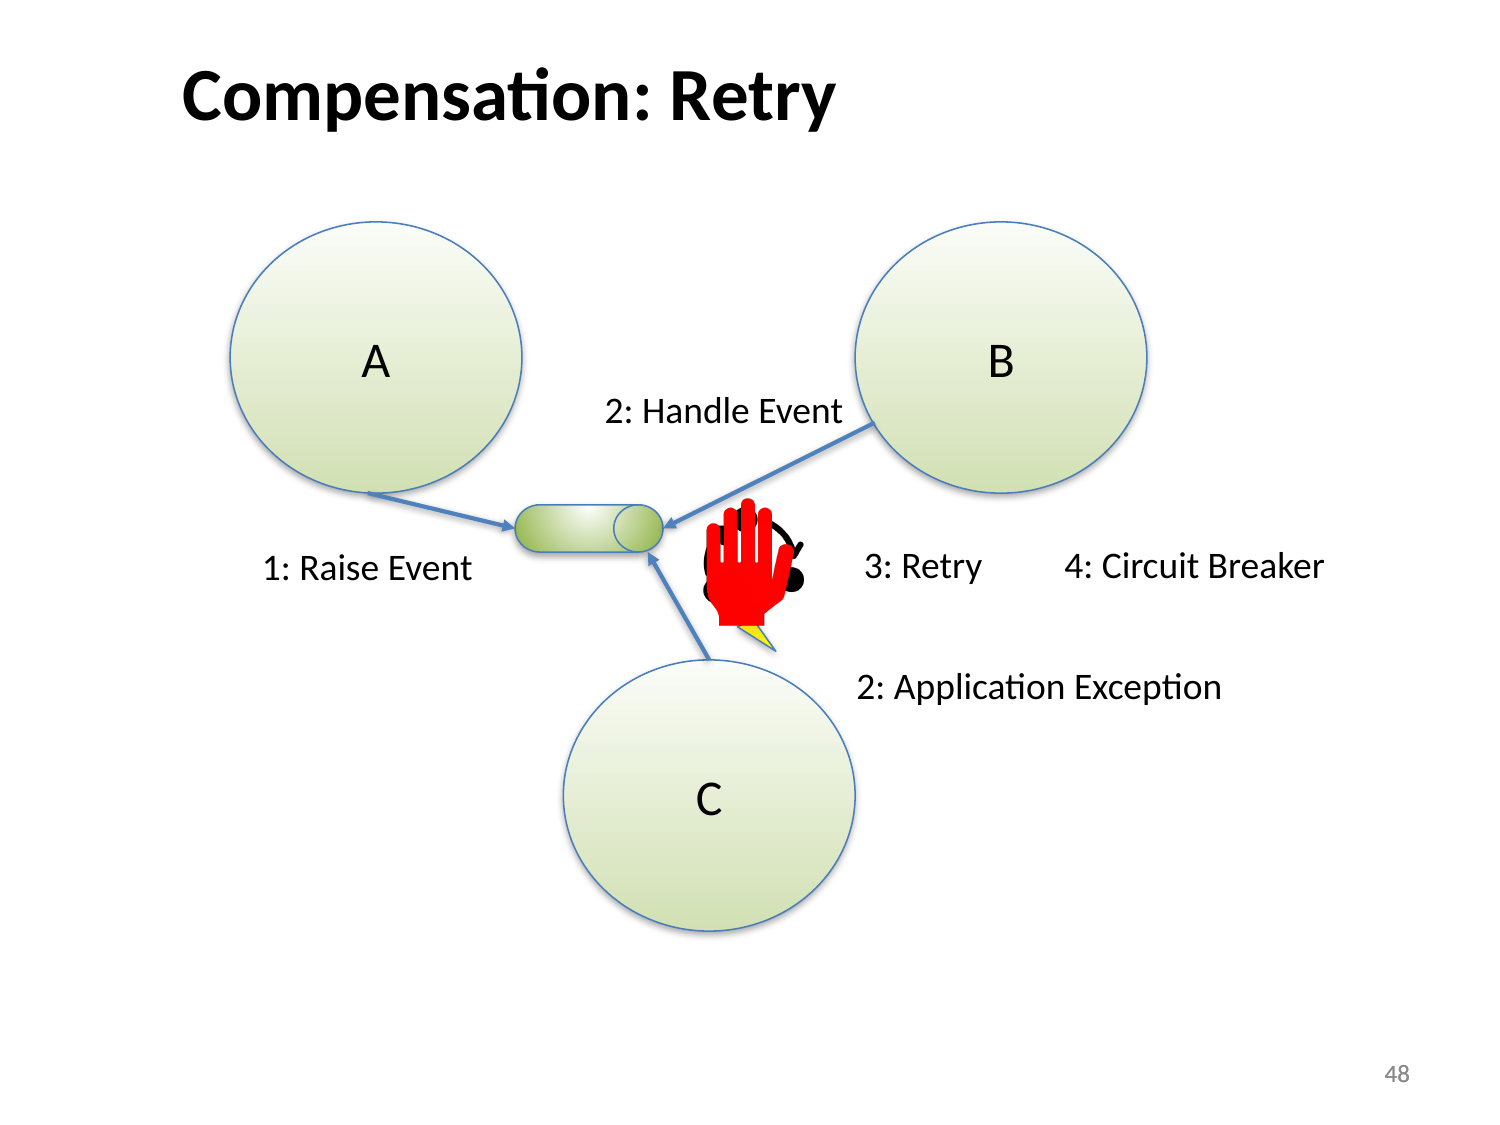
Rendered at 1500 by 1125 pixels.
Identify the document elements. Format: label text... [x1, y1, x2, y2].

text_box 4: Circuit Breaker [1049, 533, 1451, 594]
text_box [515, 504, 663, 553]
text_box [367, 492, 516, 529]
text_box 1: Raise Event [247, 535, 496, 596]
text_box 2: Handle Event [589, 378, 875, 439]
text_box C [562, 659, 856, 932]
text_box 48 [1074, 1042, 1425, 1103]
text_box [662, 422, 875, 529]
picture [674, 487, 826, 638]
text_box B [854, 221, 1148, 494]
text_box 2: Application Exception [841, 654, 1243, 715]
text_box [647, 551, 710, 661]
text_box 3: Retry [849, 533, 1049, 594]
text_box A [229, 221, 523, 494]
text_box Compensation: Retry [65, 38, 955, 143]
